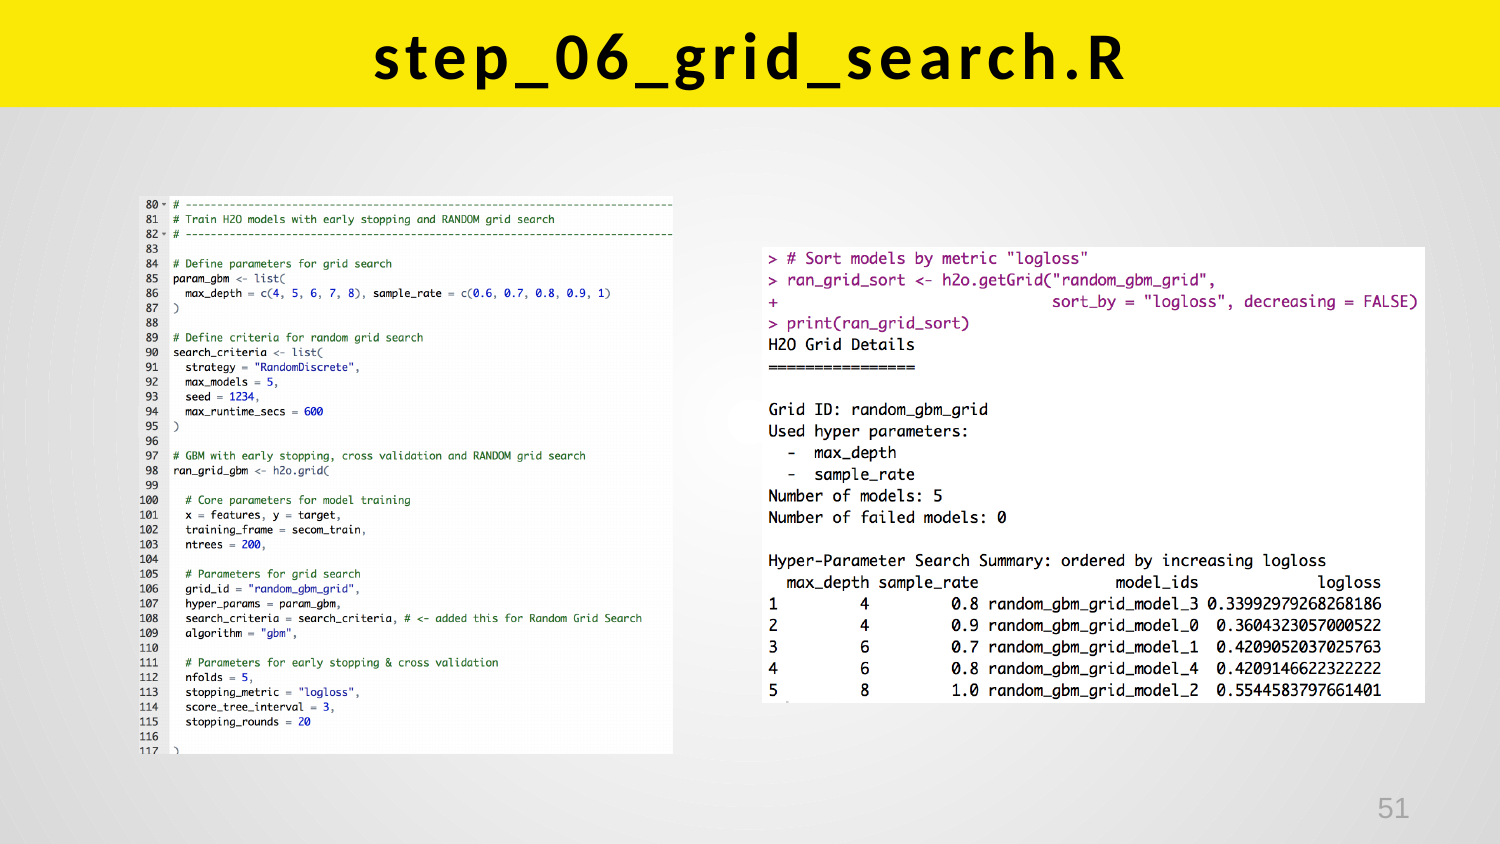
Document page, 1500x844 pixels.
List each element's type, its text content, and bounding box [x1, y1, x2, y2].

title step_06_grid_search.R [75, 0, 1425, 108]
slide_number 51 [1074, 782, 1425, 827]
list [762, 247, 1426, 704]
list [139, 196, 674, 754]
